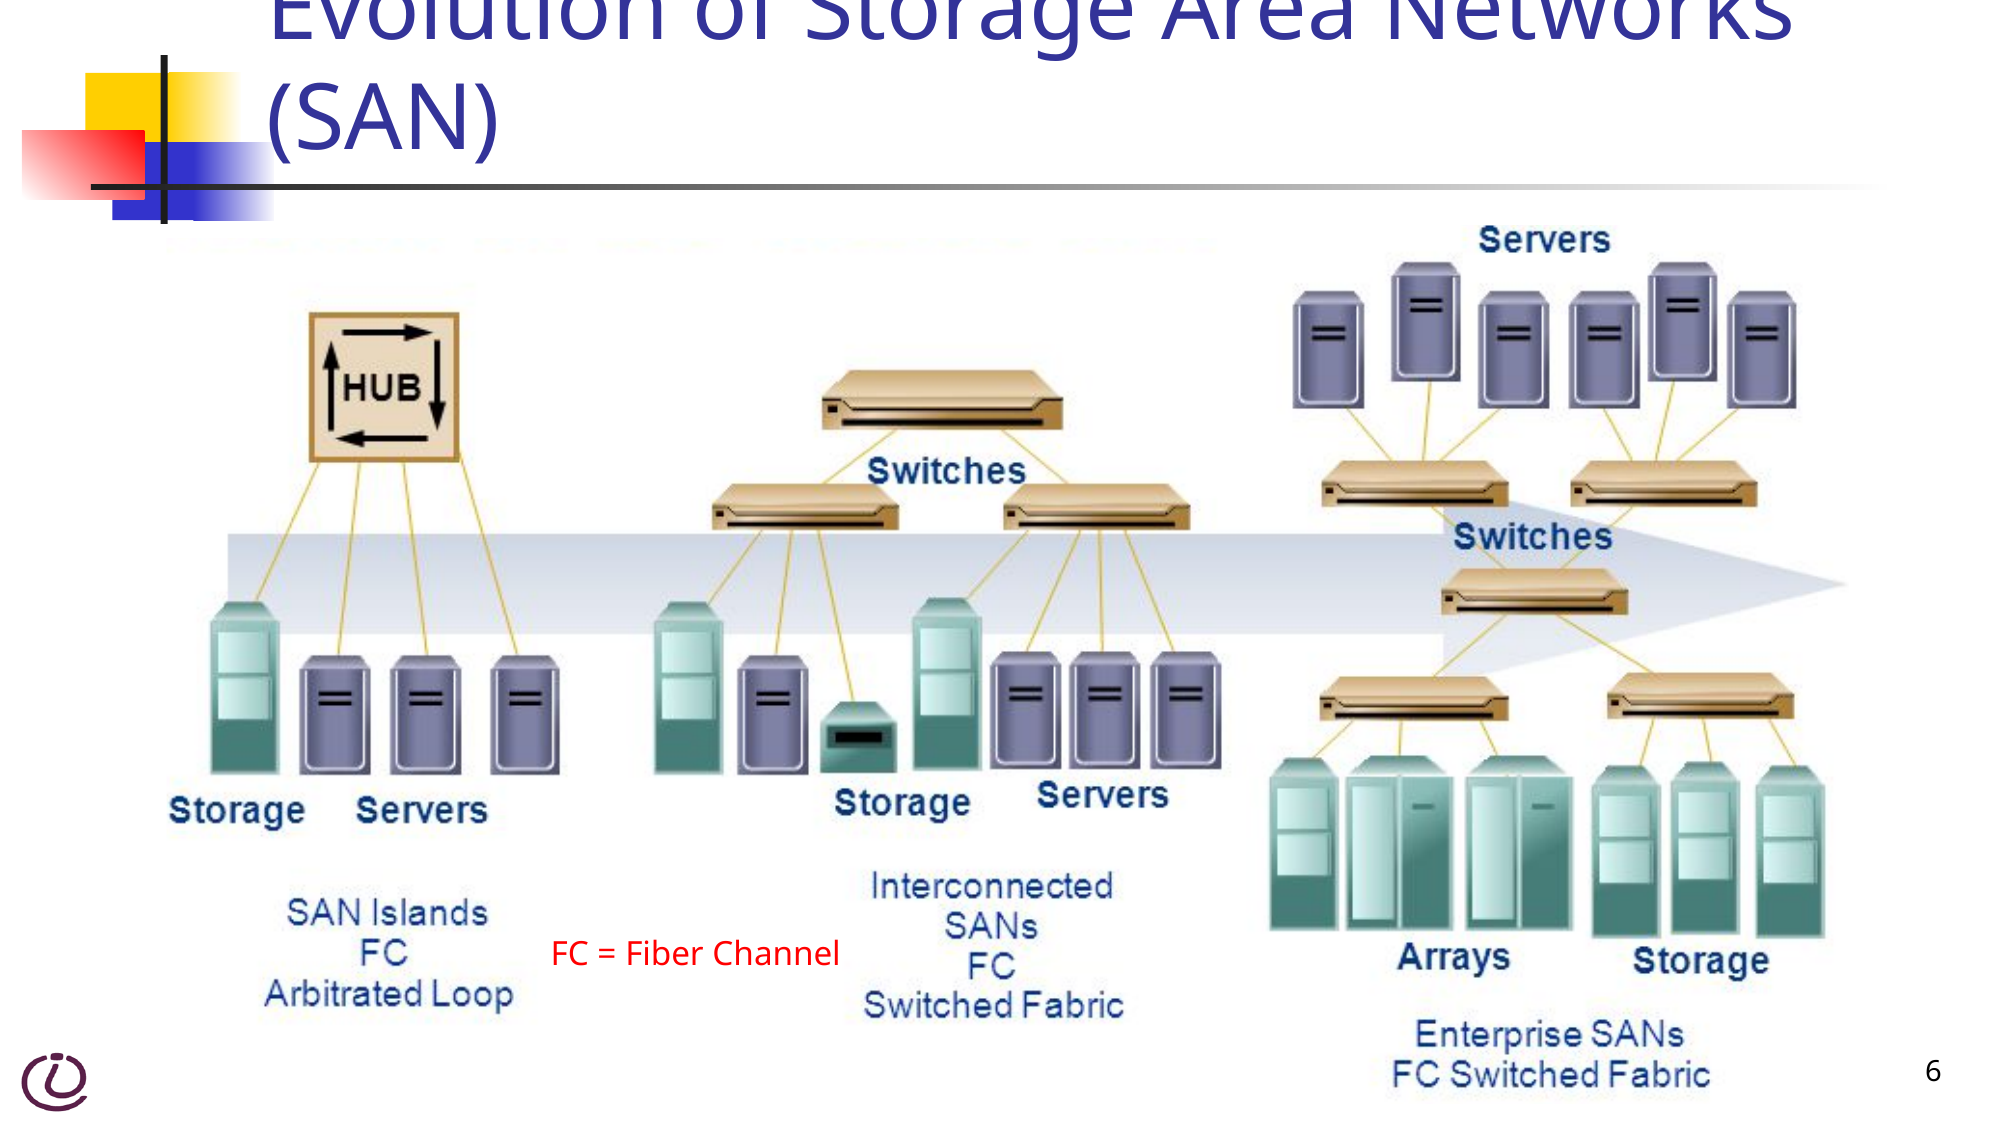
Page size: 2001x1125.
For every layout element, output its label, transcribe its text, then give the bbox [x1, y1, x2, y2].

slide_number 6 [1913, 1049, 1958, 1100]
title Evolution of Storage Area Networks (SAN) [251, 35, 2000, 175]
picture [17, 1049, 92, 1113]
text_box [149, 224, 1910, 1105]
